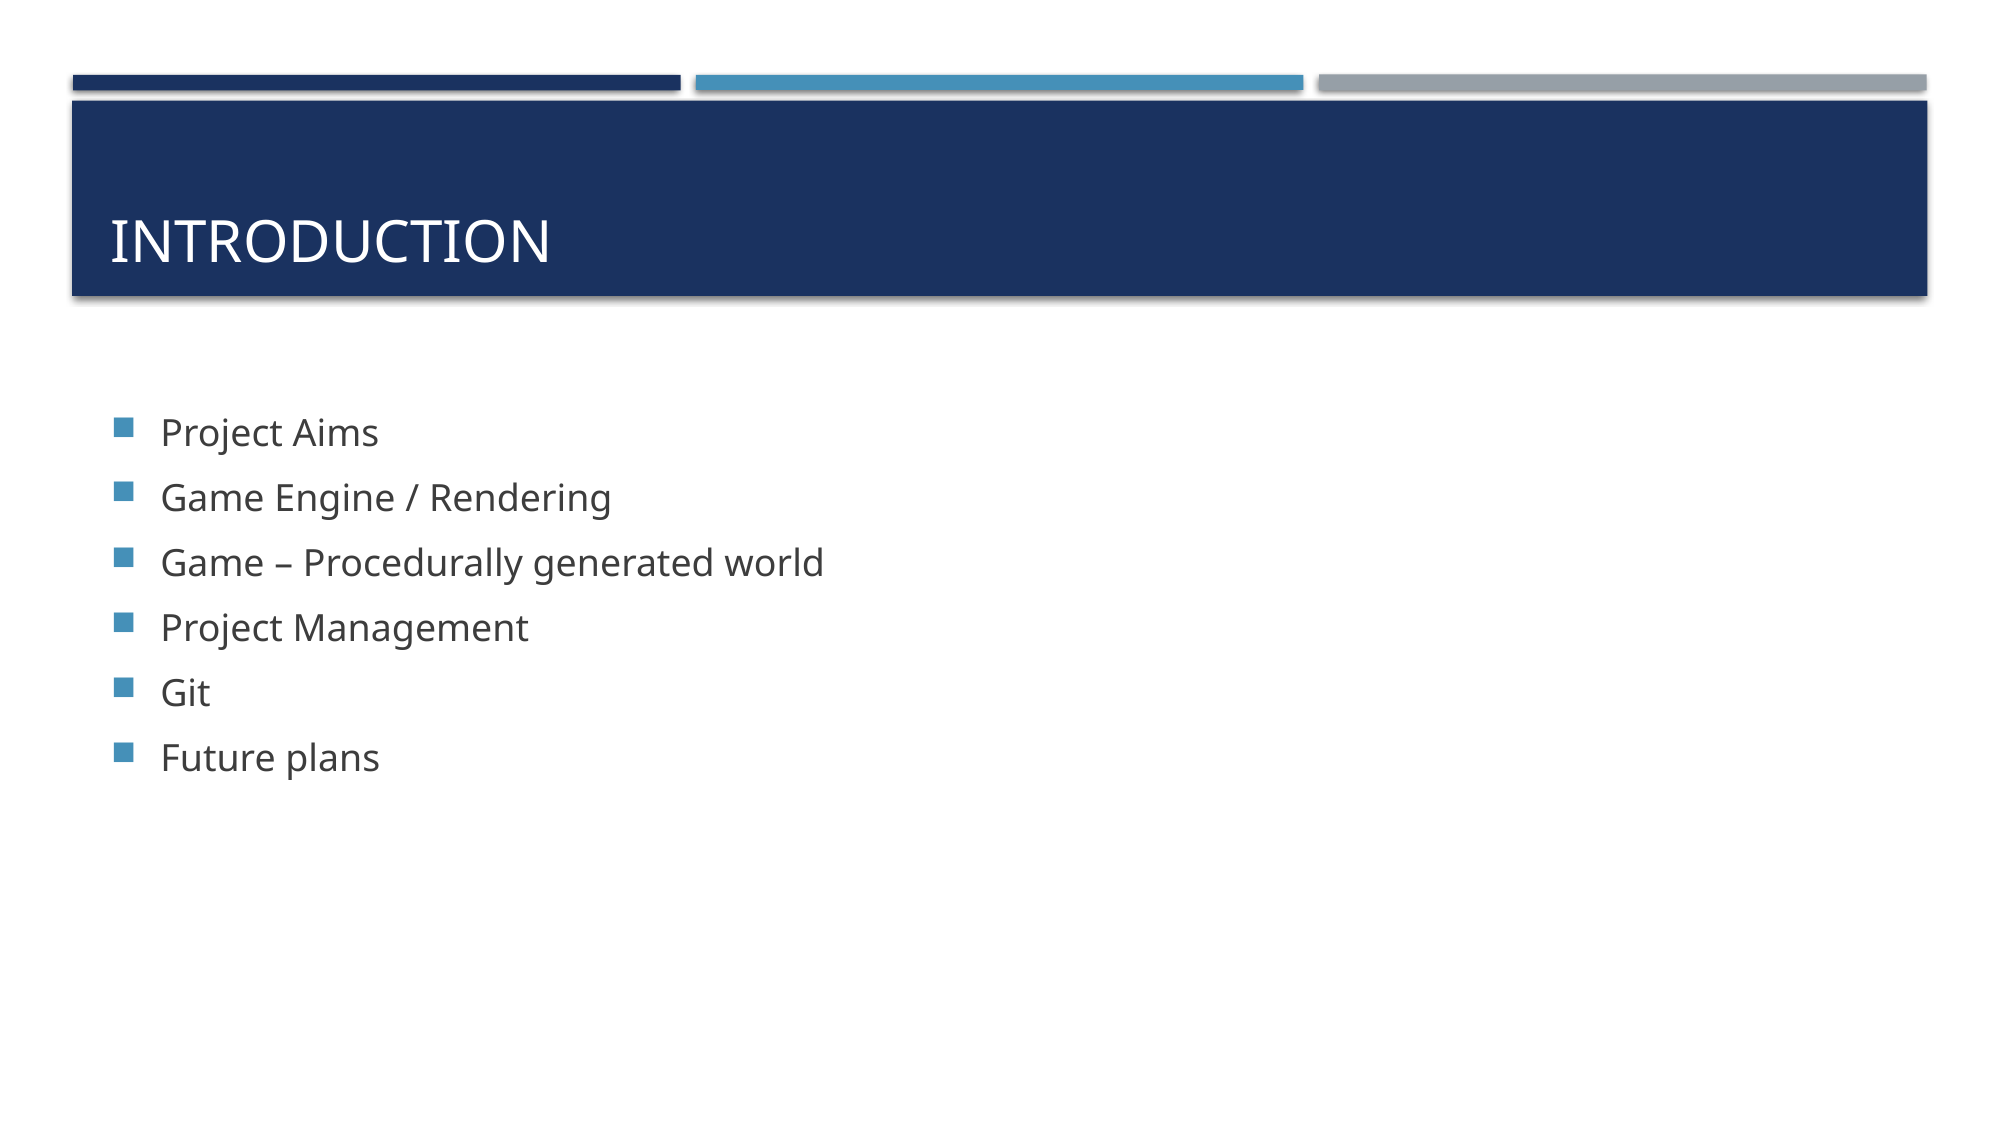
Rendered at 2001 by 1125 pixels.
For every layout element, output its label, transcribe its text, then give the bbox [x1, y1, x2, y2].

title Introduction [95, 115, 1905, 282]
list Project Aims Game Engine / Rendering Game – Procedurally generated world Project Management Git Future plans [95, 357, 1905, 962]
